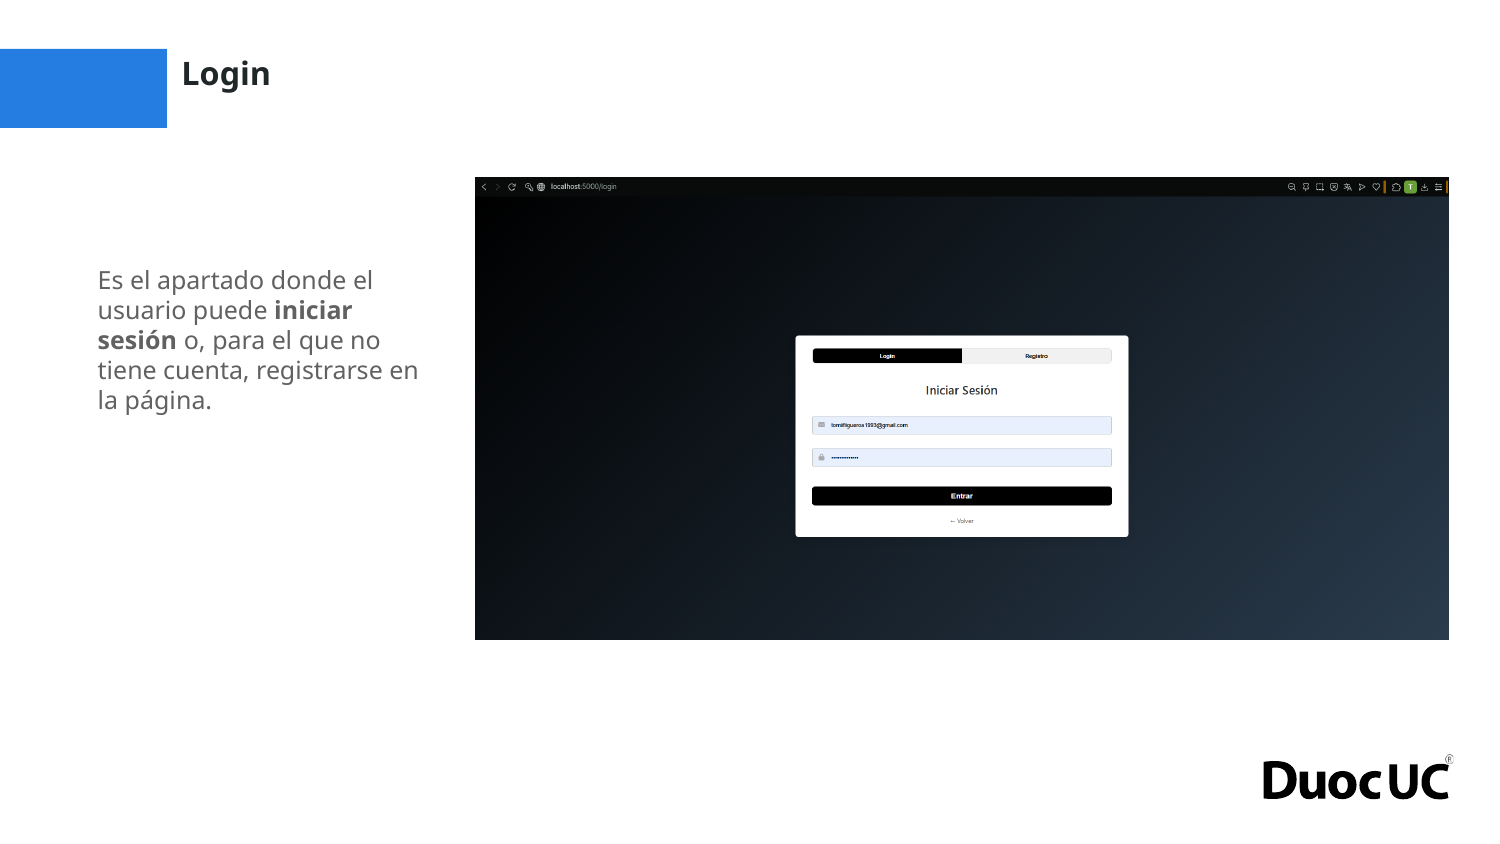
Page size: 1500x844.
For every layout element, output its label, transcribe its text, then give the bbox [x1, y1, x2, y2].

text_box Es el apartado donde el usuario puede iniciar sesión o, para el que no tiene cuenta, registrarse en la página. [82, 249, 445, 443]
picture [1445, 754, 1454, 764]
title Login [181, 53, 1449, 195]
picture [474, 177, 1450, 640]
